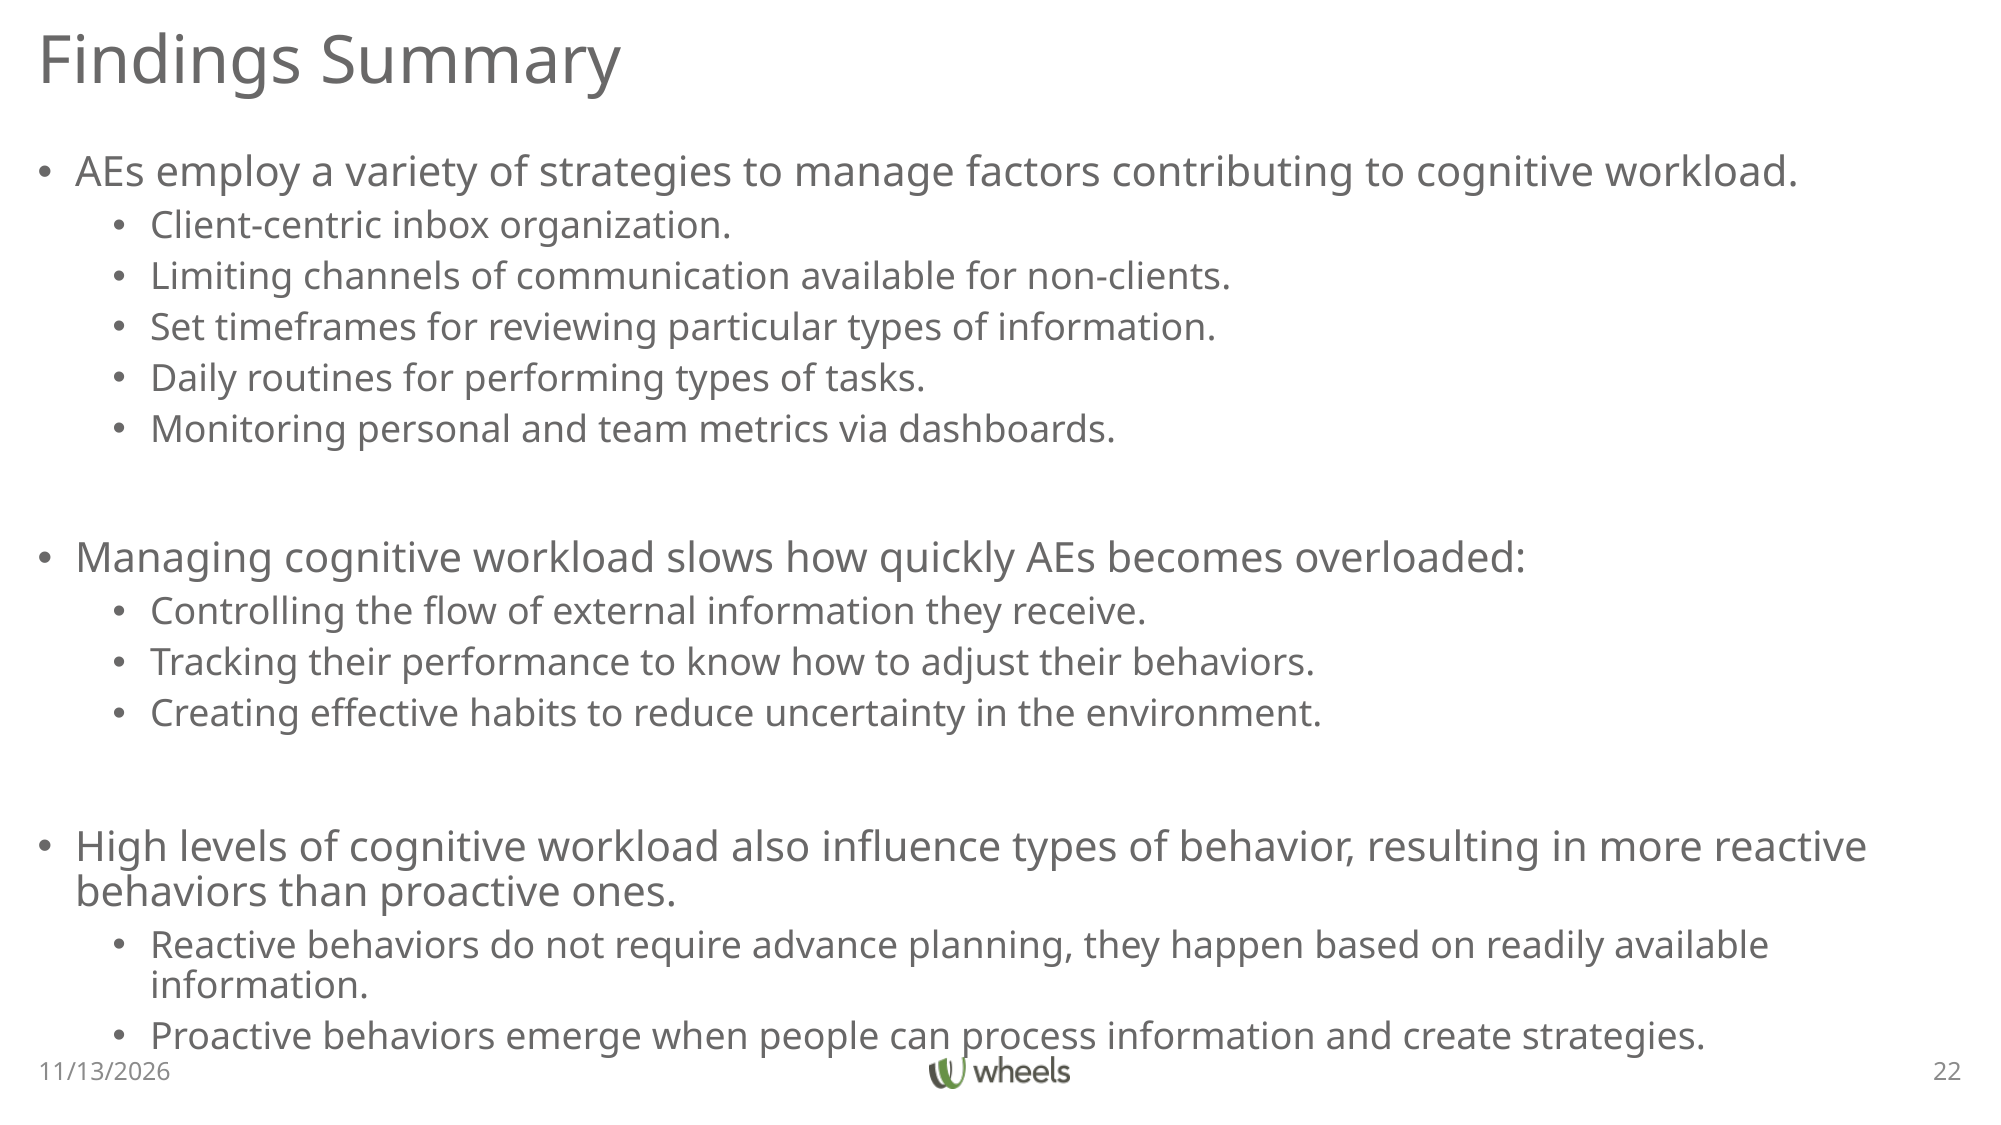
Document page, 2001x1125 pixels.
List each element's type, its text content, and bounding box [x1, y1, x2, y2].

slide_number 22 [1549, 1042, 2000, 1103]
title Findings Summary [0, 6, 2000, 119]
list AEs employ a variety of strategies to manage factors contributing to cognitive workload. Client-centric inbox organization. Limiting channels of communication available for non-clients. Set timeframes for reviewing particular types of information. Daily routines for performing types of tasks. Monitoring personal and team metrics via dashboards. Managing cognitive workload slows how quickly AEs becomes overloaded: Controlling the flow of external information they receive. Tracking their performance to know how to adjust their behaviors. Creating effective habits to reduce uncertainty in the environment. High levels of cognitive workload also influence types of behavior, resulting in more reactive behaviors than proactive ones. Reactive behaviors do not require advance planning, they happen based on readily available information. Proactive behaviors emerge when people can process information and create strategies. [0, 143, 2000, 1014]
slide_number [0, 1042, 451, 1103]
picture [929, 1056, 1070, 1089]
